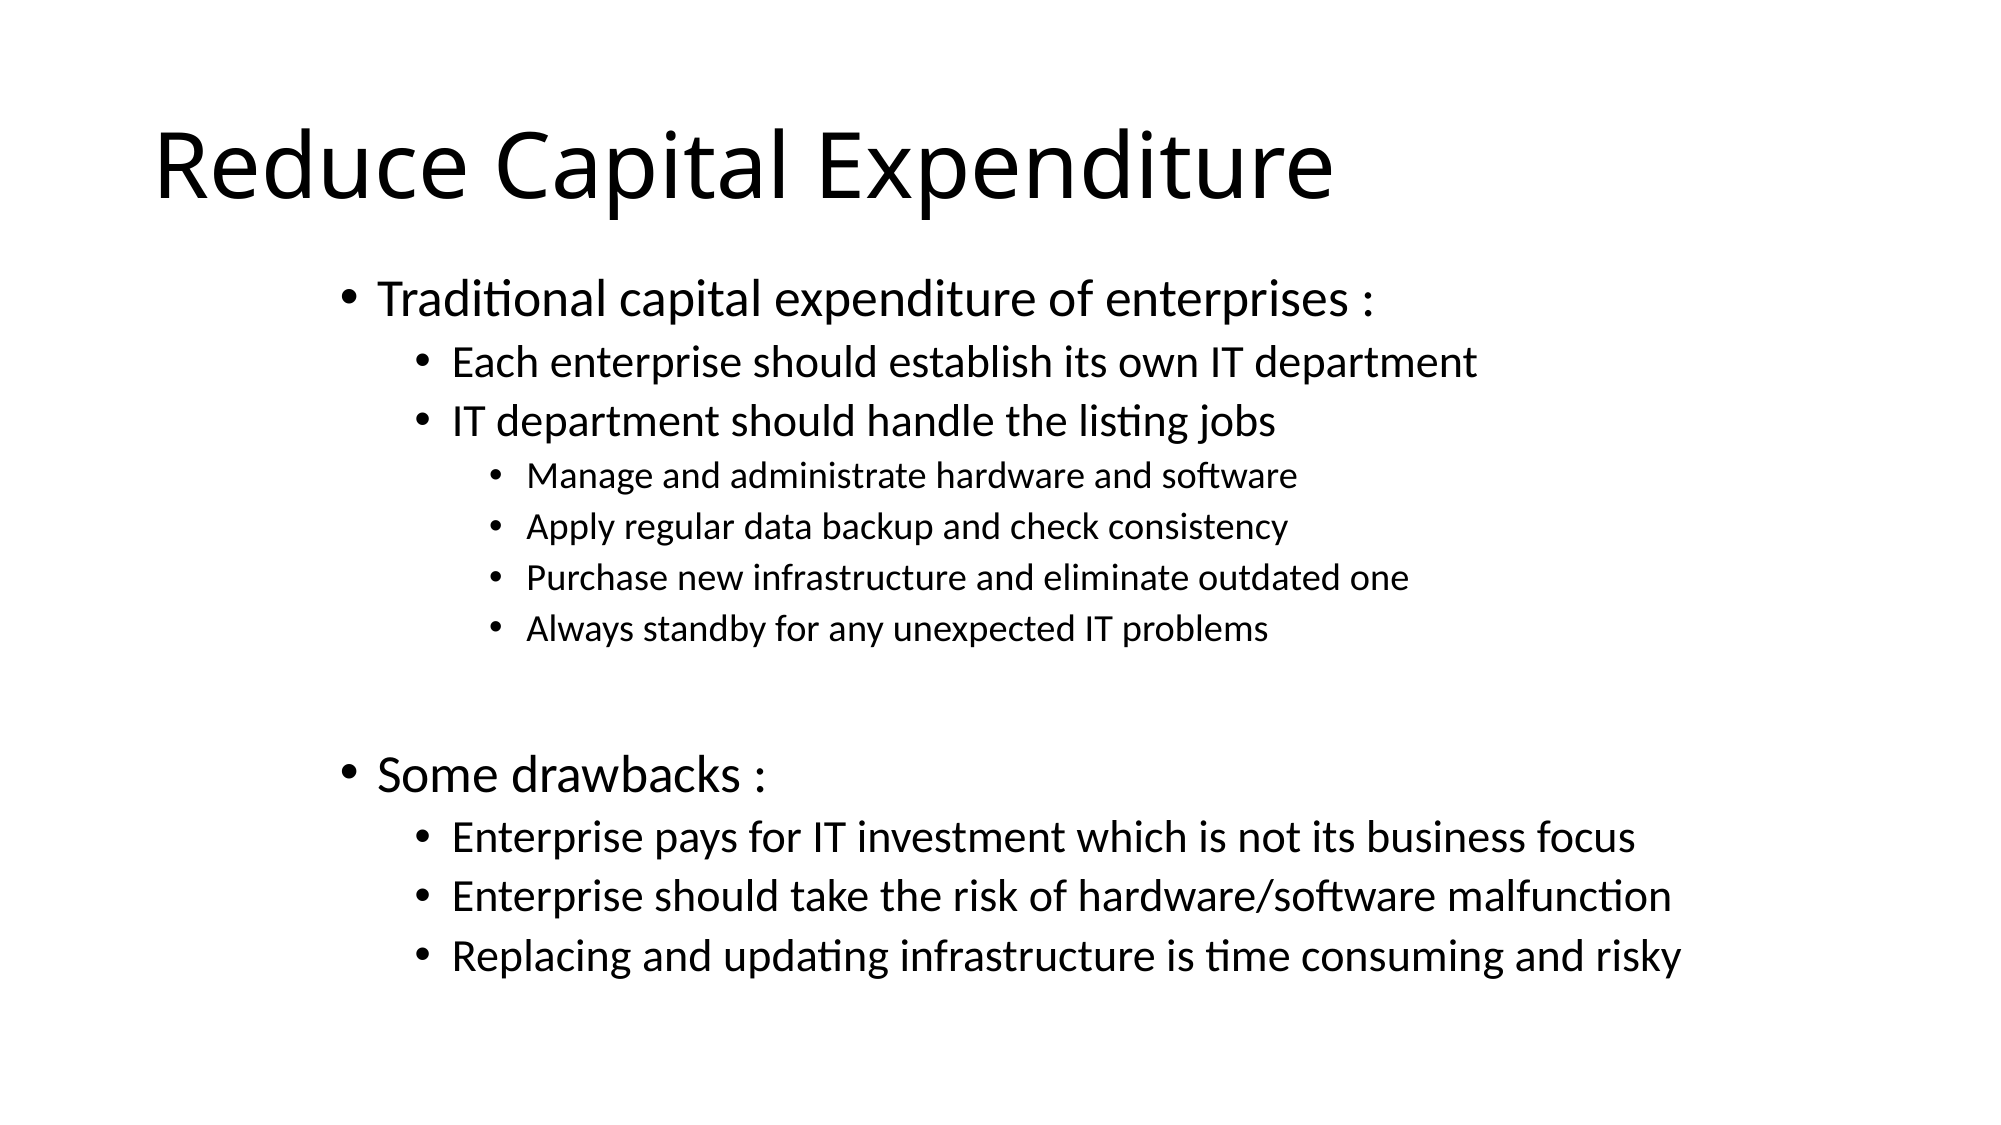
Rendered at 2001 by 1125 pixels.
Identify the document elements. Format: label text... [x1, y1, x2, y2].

title Reduce Capital Expenditure [137, 59, 1863, 278]
list Traditional capital expenditure of enterprises : Each enterprise should establish its own IT department IT department should handle the listing jobs Manage and administrate hardware and software Apply regular data backup and check consistency Purchase new infrastructure and eliminate outdated one Always standby for any unexpected IT problems Some drawbacks : Enterprise pays for IT investment which is not its business focus Enterprise should take the risk of hardware/software malfunction Replacing and updating infrastructure is time consuming and risky [324, 262, 1700, 1088]
